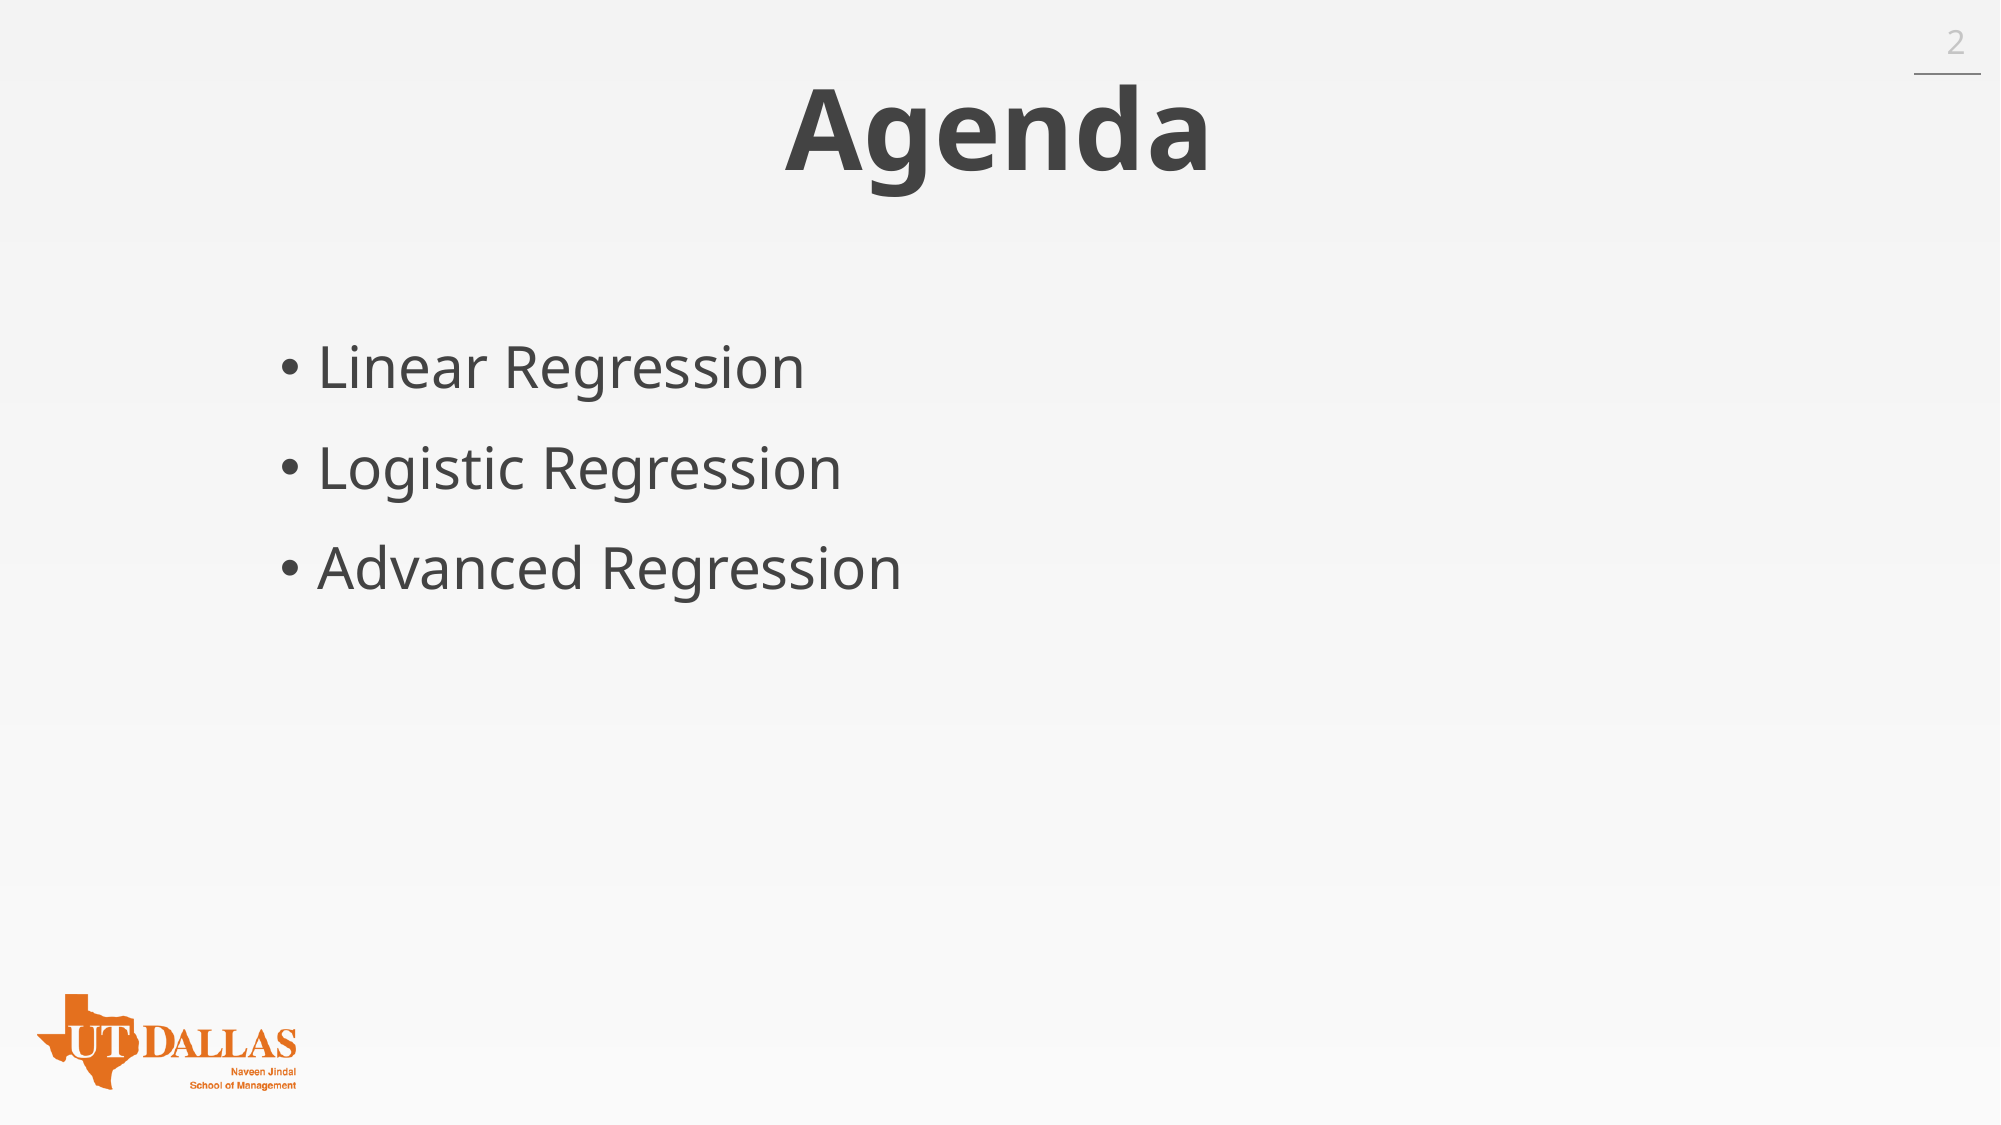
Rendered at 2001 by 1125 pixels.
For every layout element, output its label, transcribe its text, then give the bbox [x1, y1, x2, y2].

list Linear Regression Logistic Regression Advanced Regression [264, 223, 1506, 748]
title Agenda [0, 43, 2000, 224]
slide_number 2 [1896, 13, 1981, 74]
picture [34, 992, 299, 1103]
